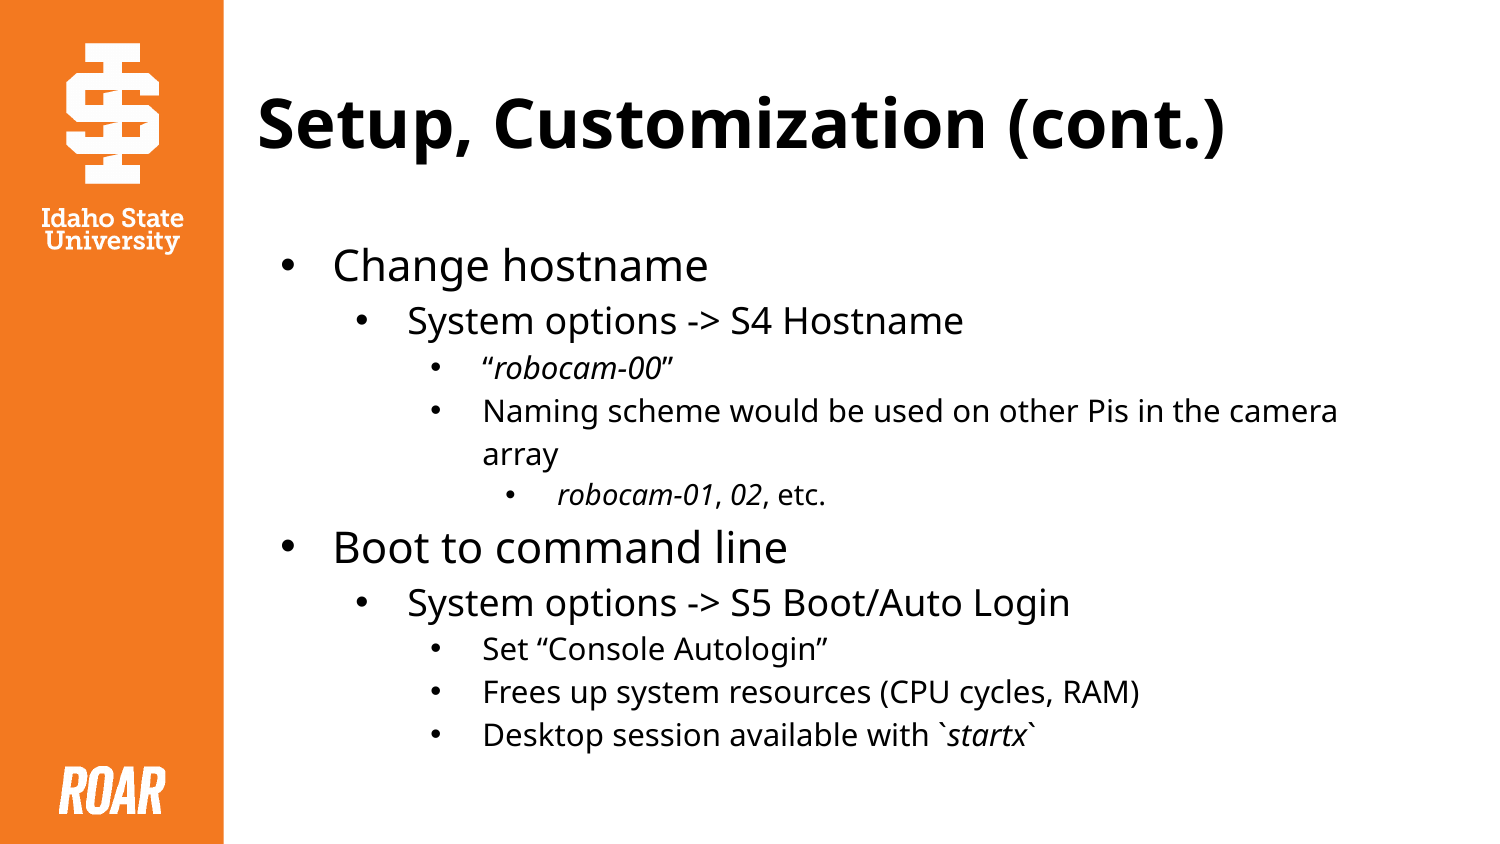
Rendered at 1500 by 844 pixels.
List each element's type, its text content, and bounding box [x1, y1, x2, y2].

list Change hostname System options -> S4 Hostname “robocam-00” Naming scheme would be used on other Pis in the camera array robocam-01, 02, etc. Boot to command line System options -> S5 Boot/Auto Login Set “Console Autologin” Frees up system resources (CPU cycles, RAM) Desktop session available with `startx` [246, 224, 1435, 817]
picture [53, 763, 171, 817]
picture [31, 27, 194, 271]
title Setup, Customization (cont.) [246, 44, 1435, 208]
